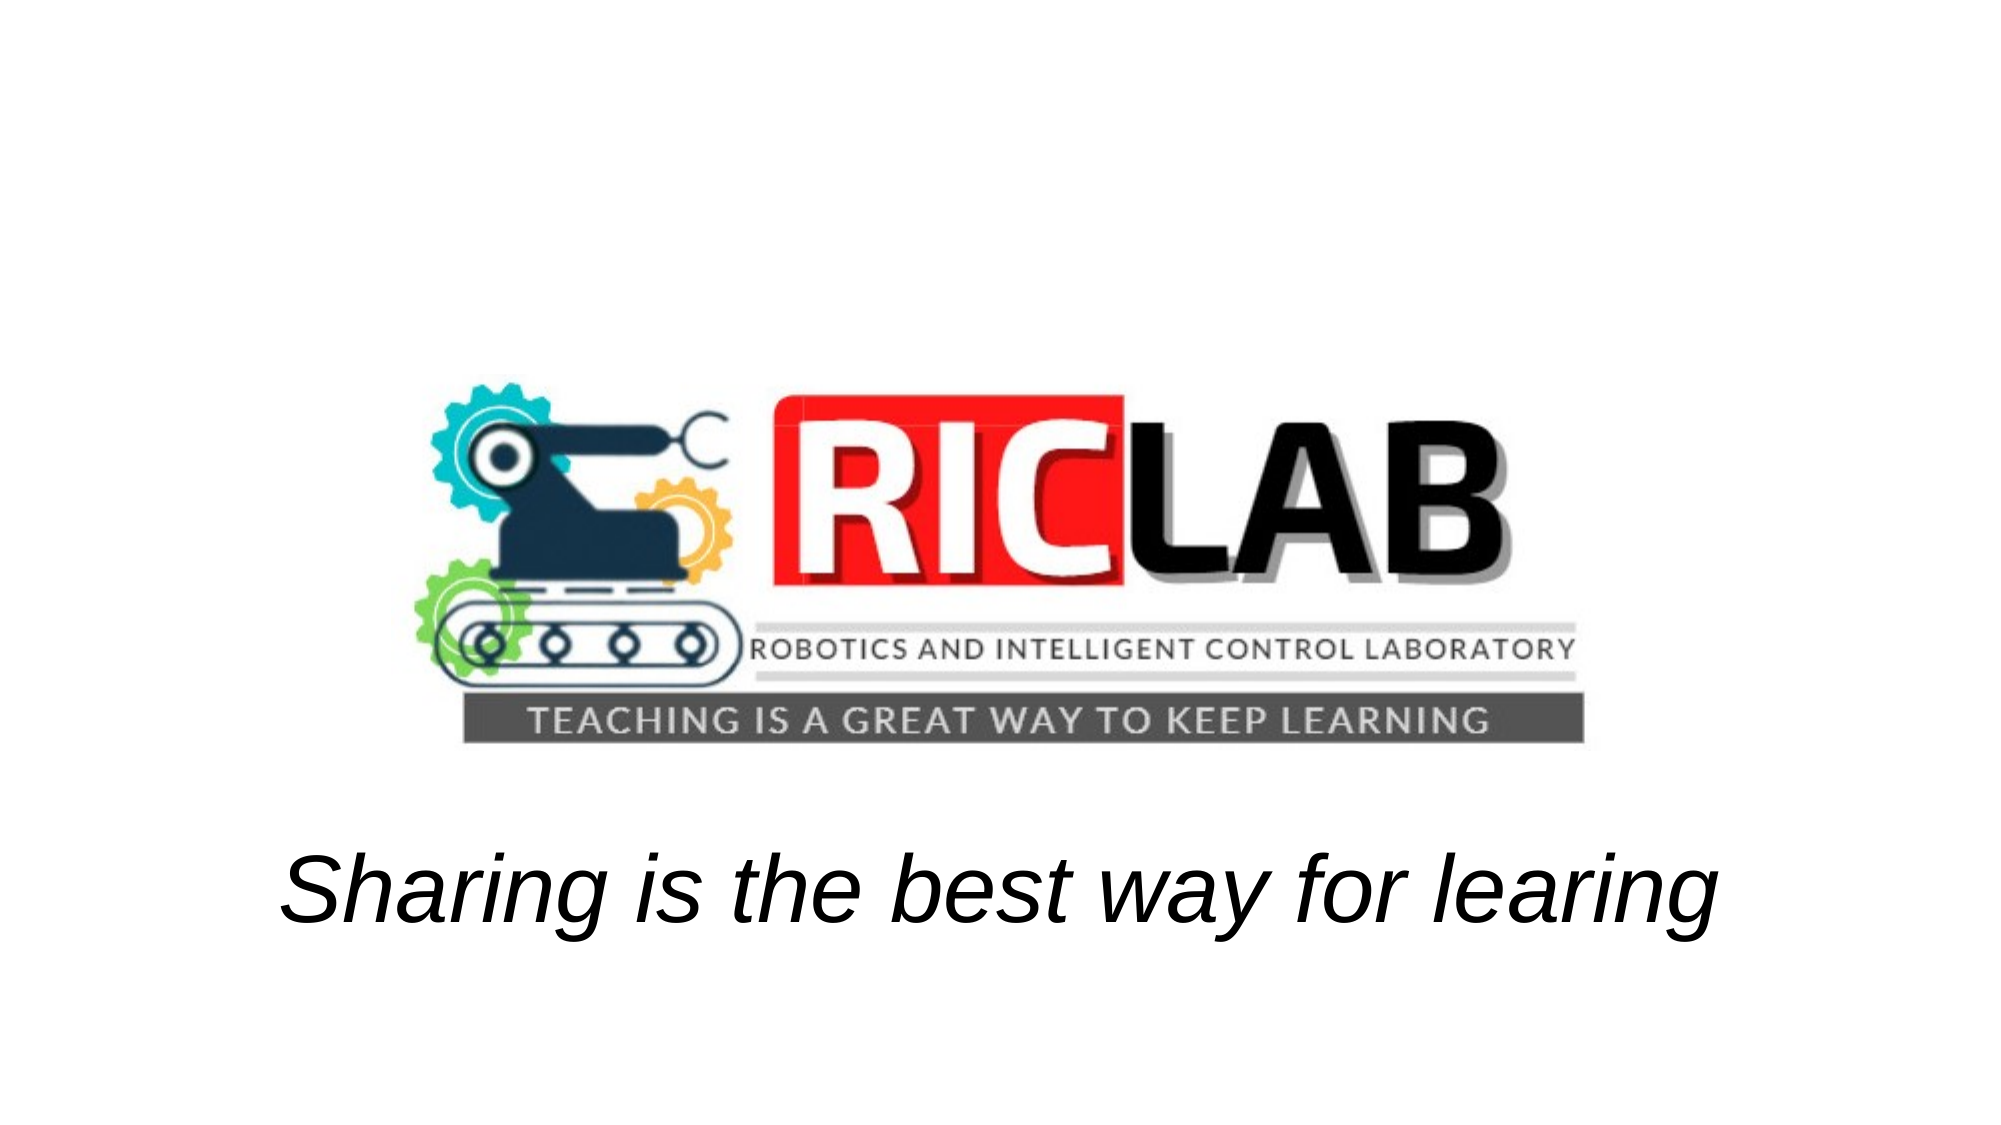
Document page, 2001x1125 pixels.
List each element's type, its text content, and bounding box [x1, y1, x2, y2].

text_box Sharing is the best way for learing [264, 819, 1736, 950]
picture [391, 374, 1609, 751]
